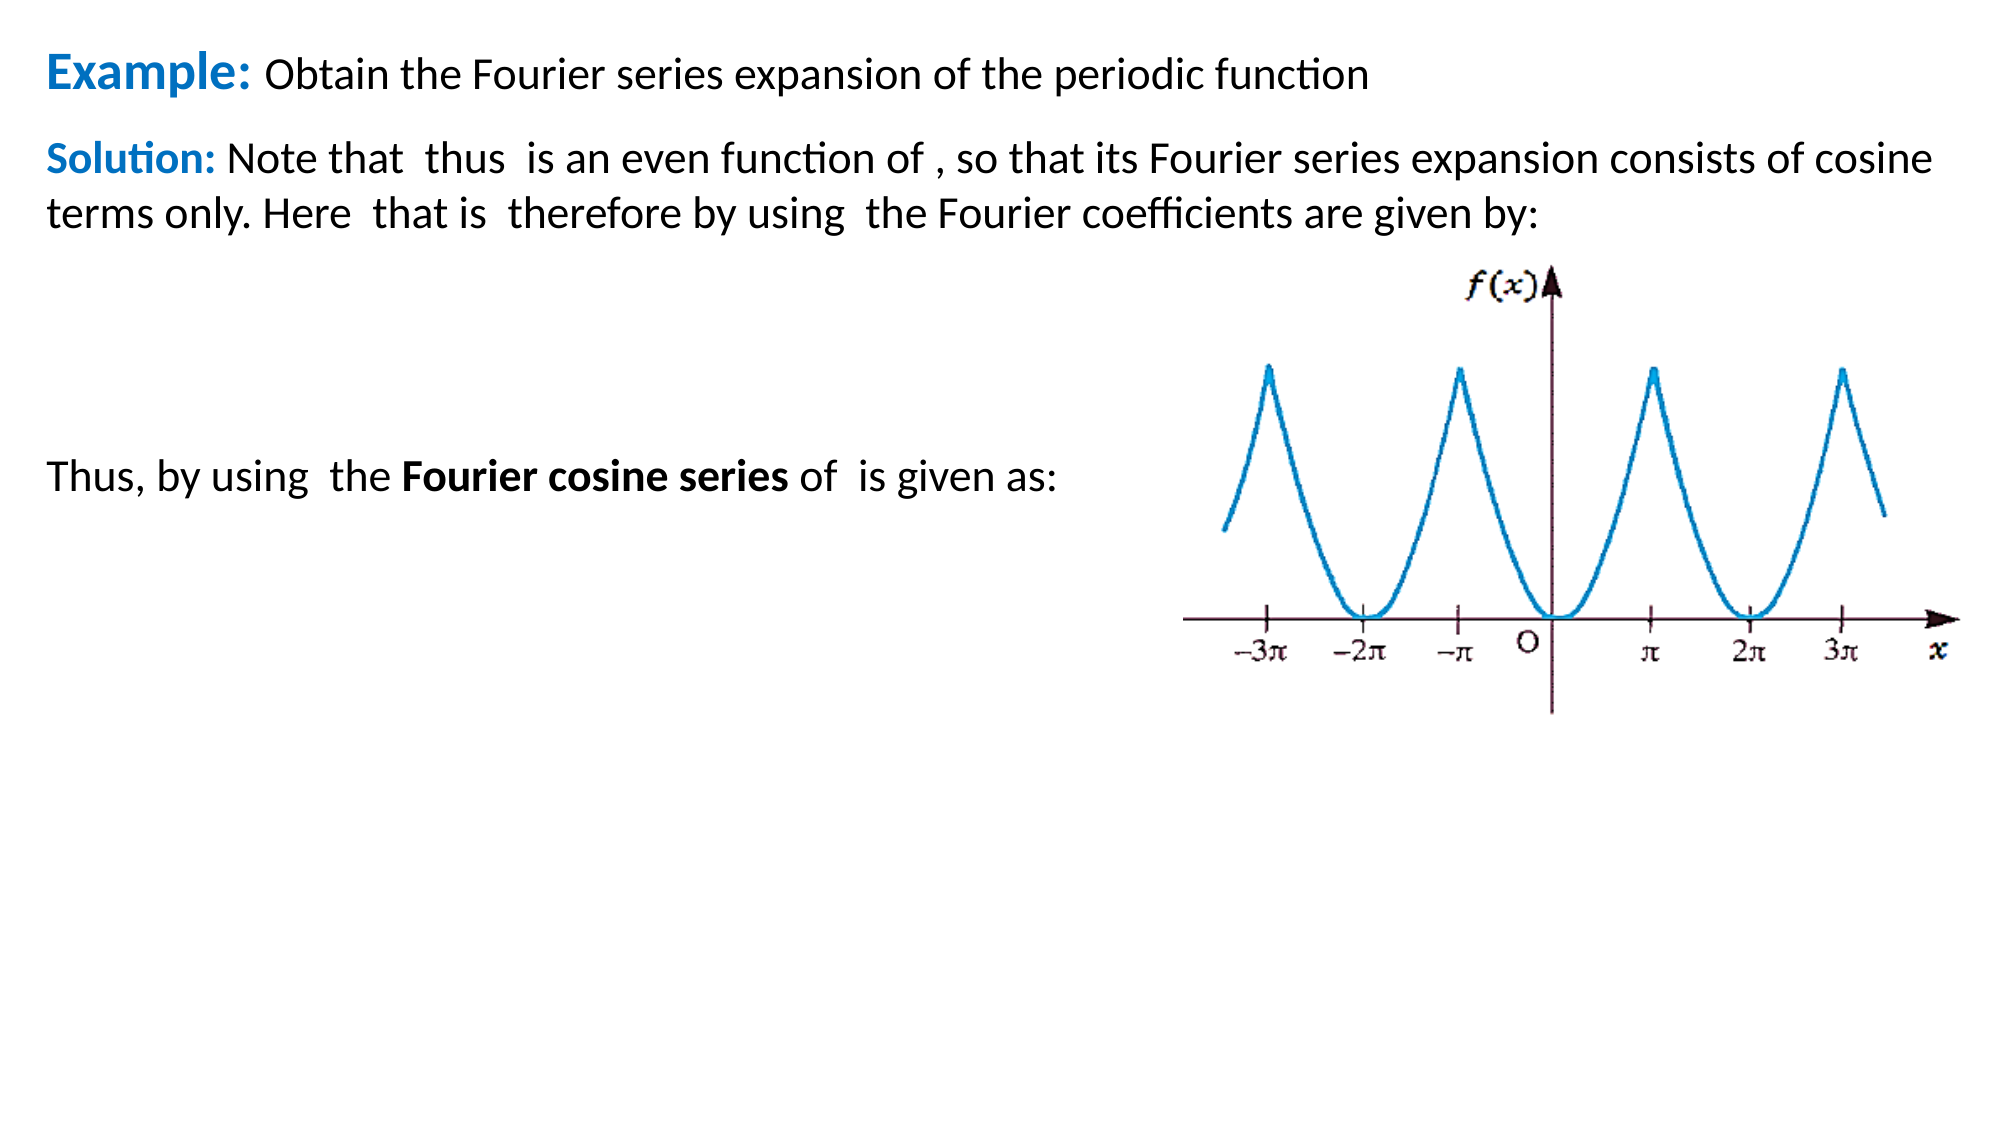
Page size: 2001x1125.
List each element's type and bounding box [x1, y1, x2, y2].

picture [1183, 256, 1967, 721]
